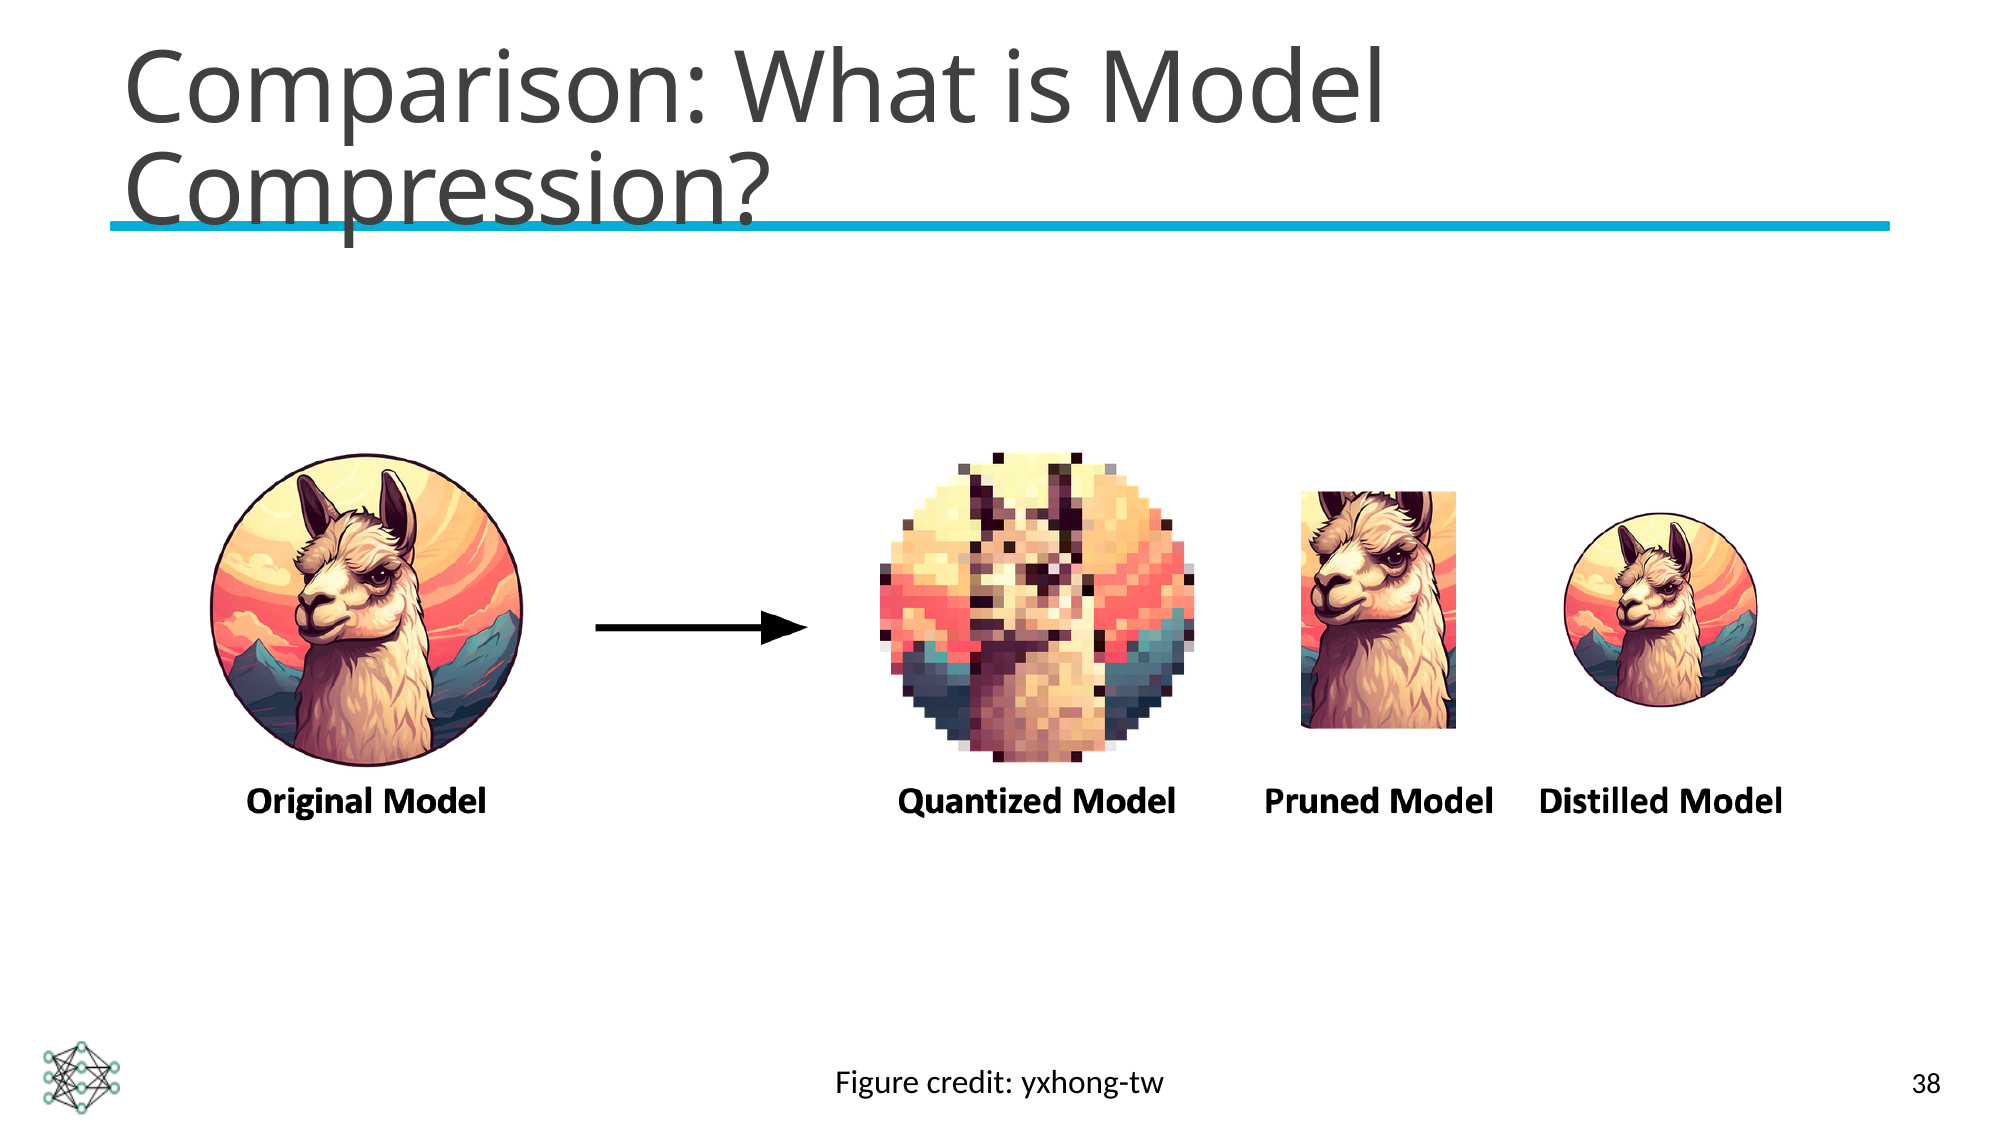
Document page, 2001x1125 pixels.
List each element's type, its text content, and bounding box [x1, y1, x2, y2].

picture [203, 429, 1797, 842]
text_box Figure credit: yxhong-tw [786, 1052, 1214, 1107]
picture [43, 1041, 120, 1116]
slide_number 38 [1740, 1052, 1957, 1113]
title Comparison: What is Model Compression? [107, 58, 1899, 228]
